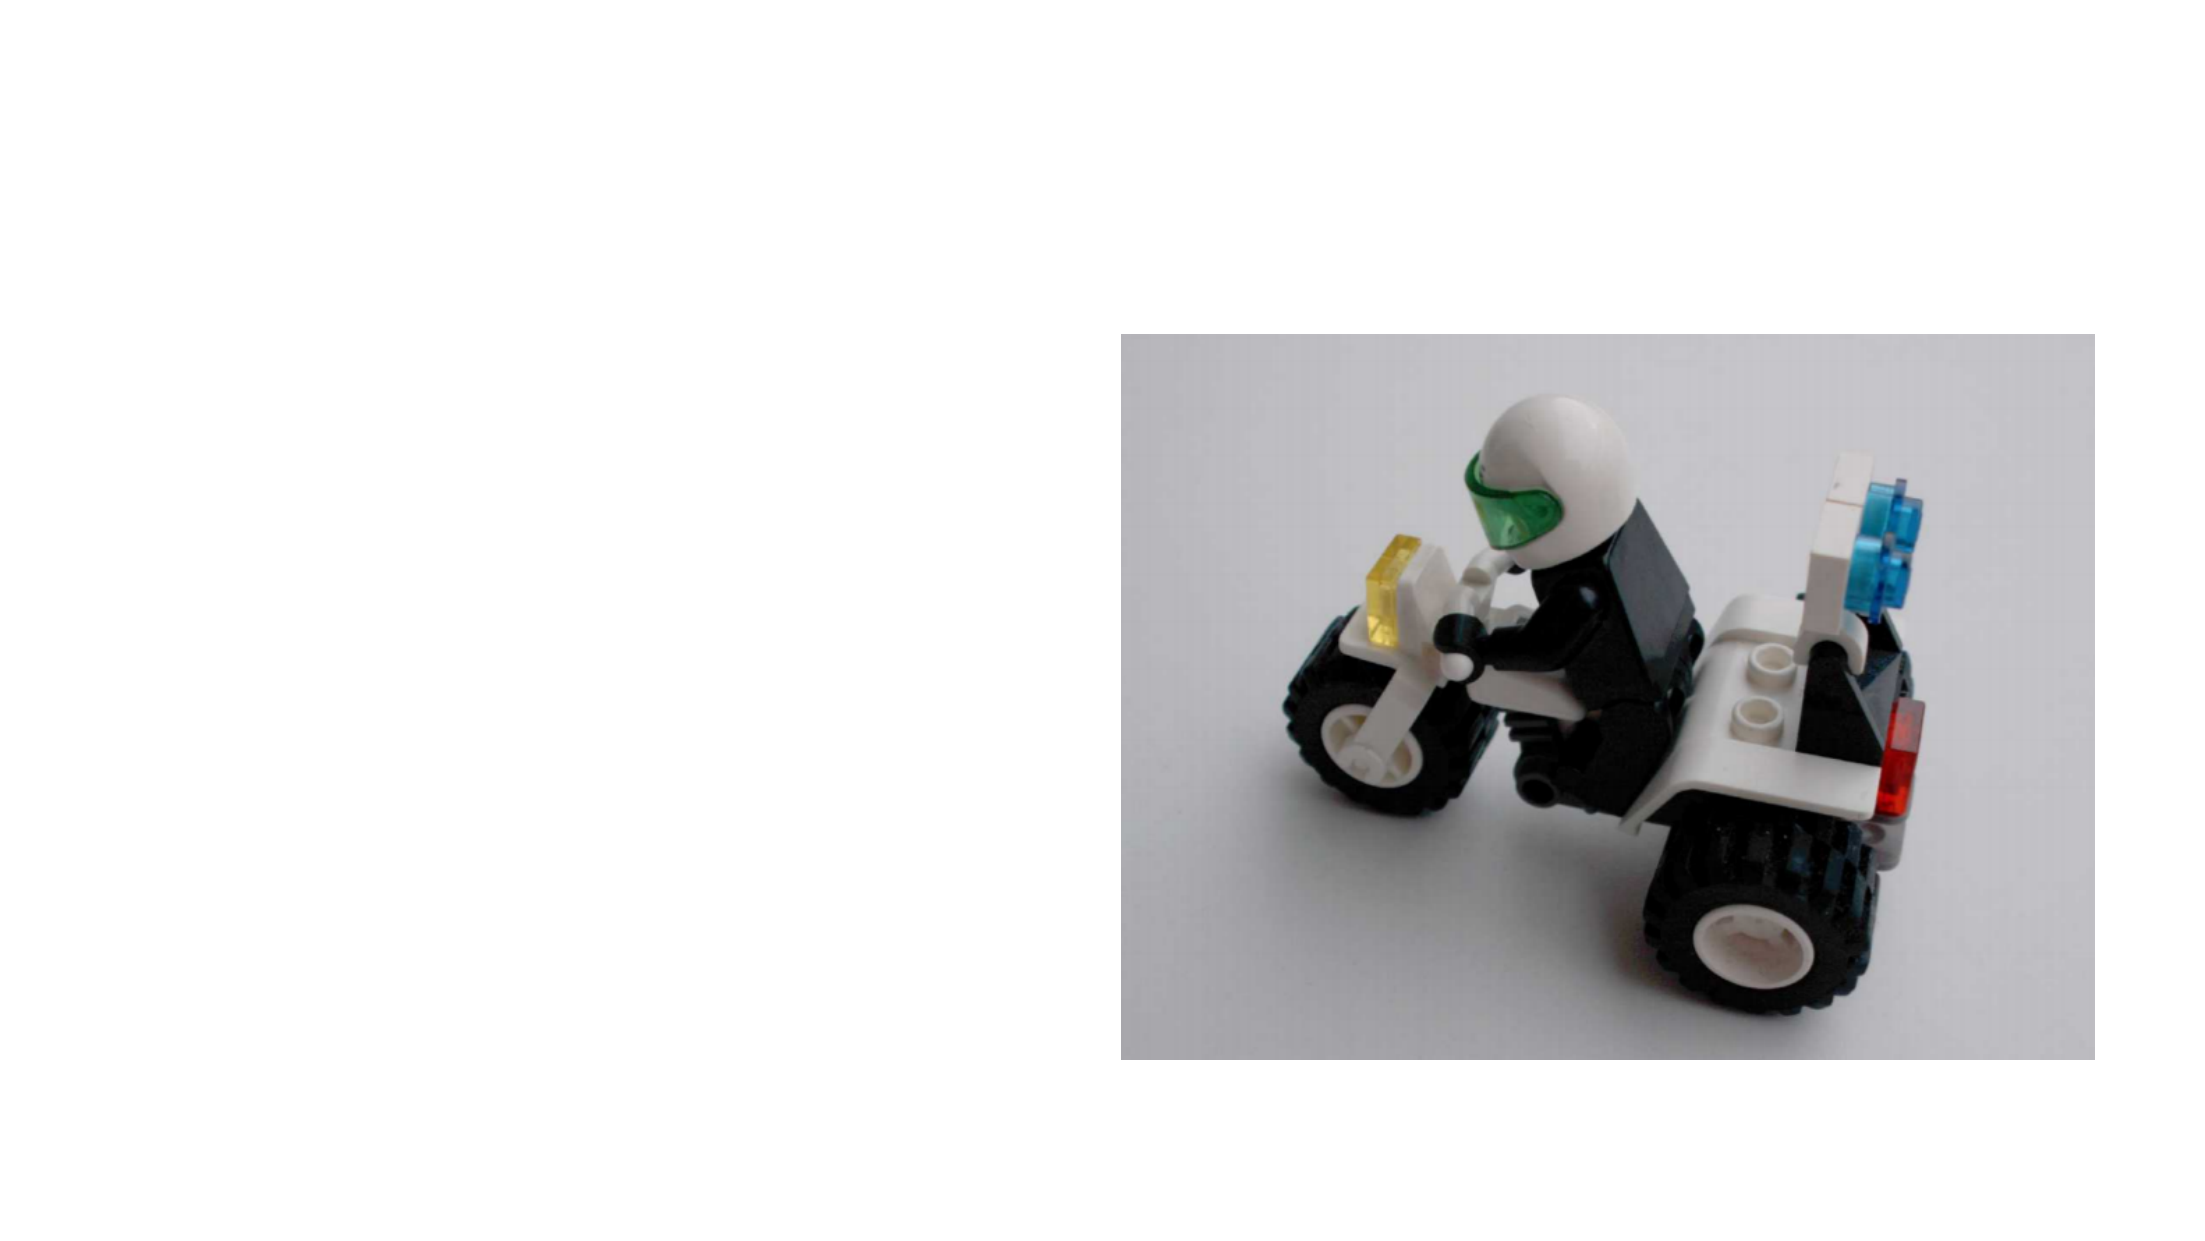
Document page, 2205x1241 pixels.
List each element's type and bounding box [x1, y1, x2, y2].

list [1121, 333, 2095, 1060]
